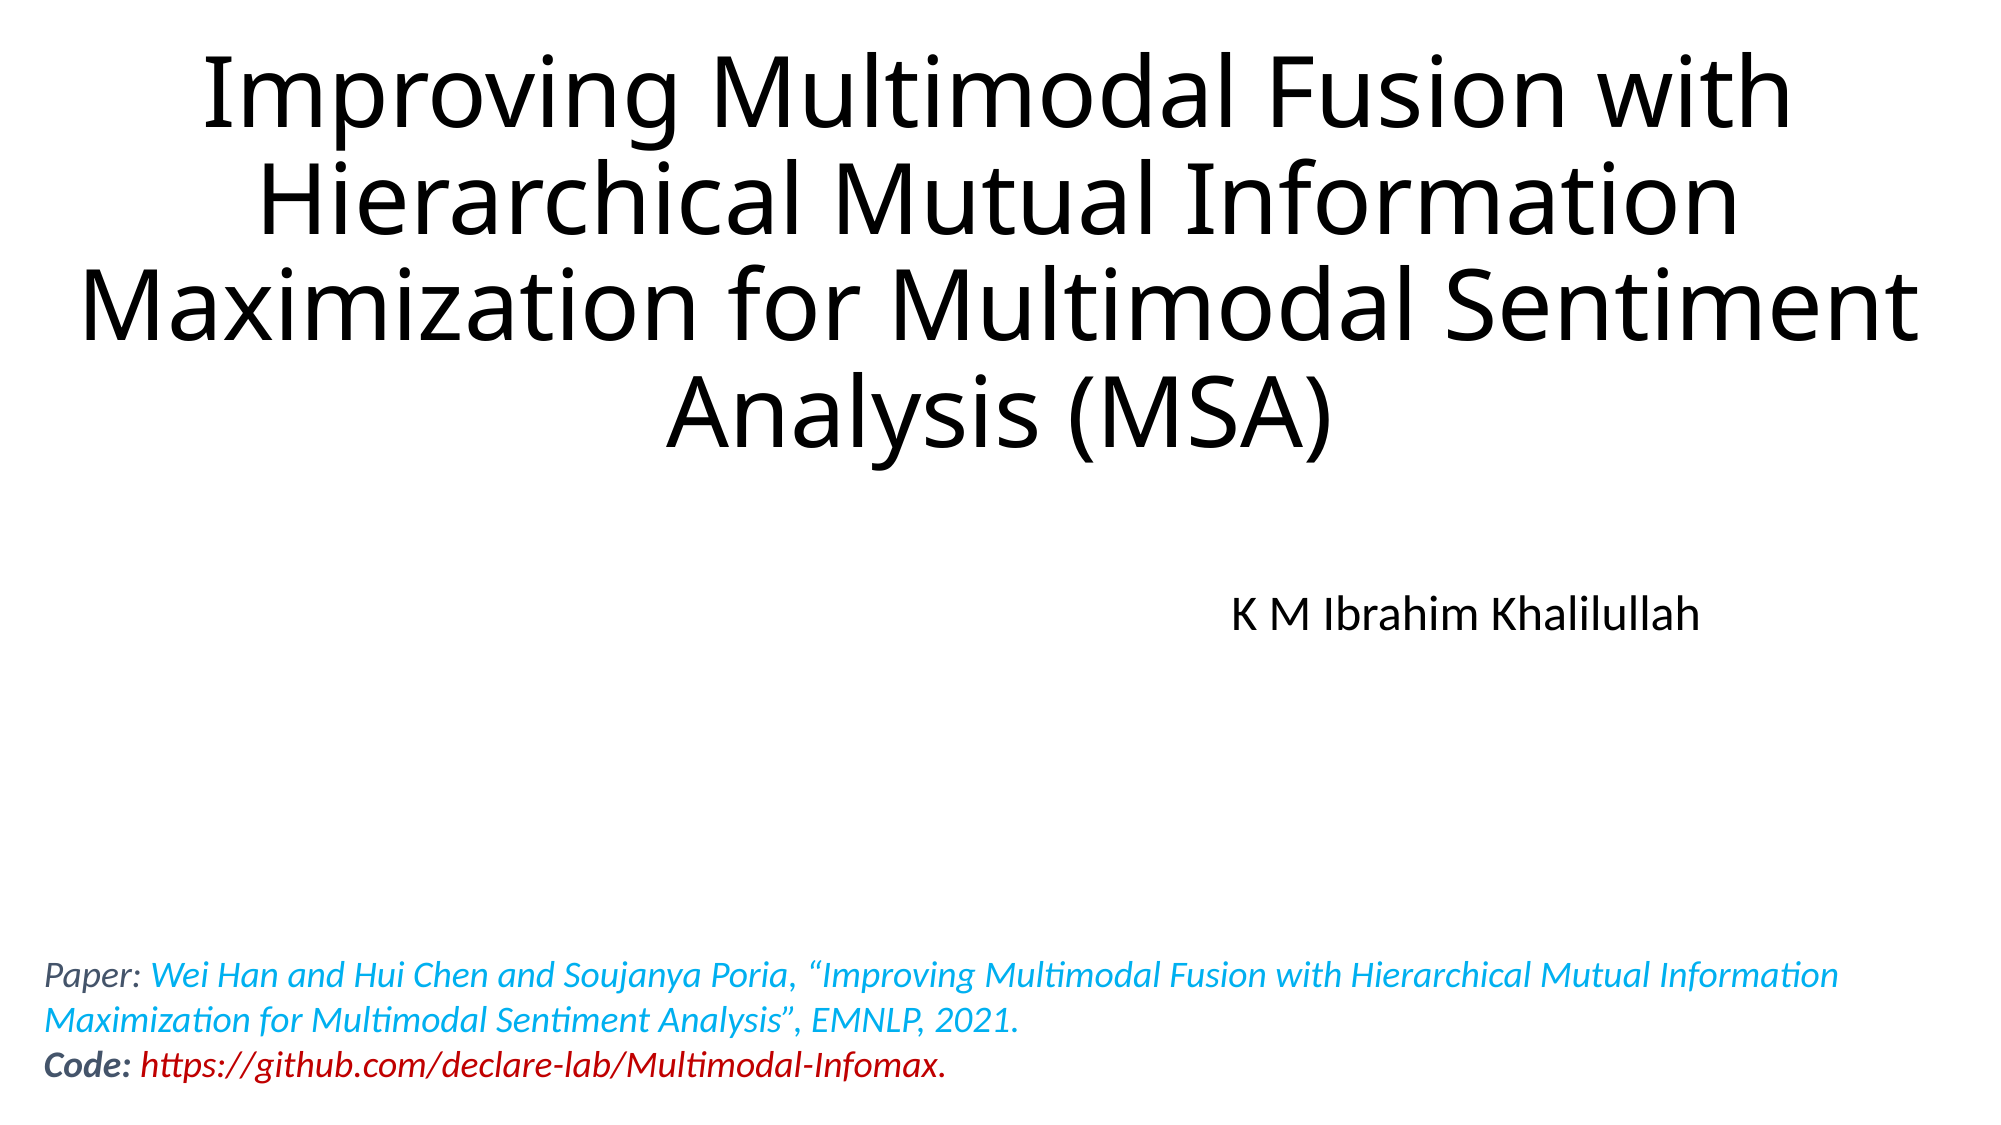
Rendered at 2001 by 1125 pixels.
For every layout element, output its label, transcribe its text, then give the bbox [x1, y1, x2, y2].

subtitle K M Ibrahim Khalilullah [1020, 580, 1913, 667]
text_box Paper: Wei Han and Hui Chen and Soujanya Poria, “Improving Multimodal Fusion with Hierarchical Mutual Information Maximization for Multimodal Sentiment Analysis”, EMNLP, 2021. Code: https://github.com/declare-lab/Multimodal-Infomax. [29, 942, 1913, 1093]
title Improving Multimodal Fusion with Hierarchical Mutual Information Maximization for Multimodal Sentiment Analysis (MSA) [6, 33, 1994, 477]
